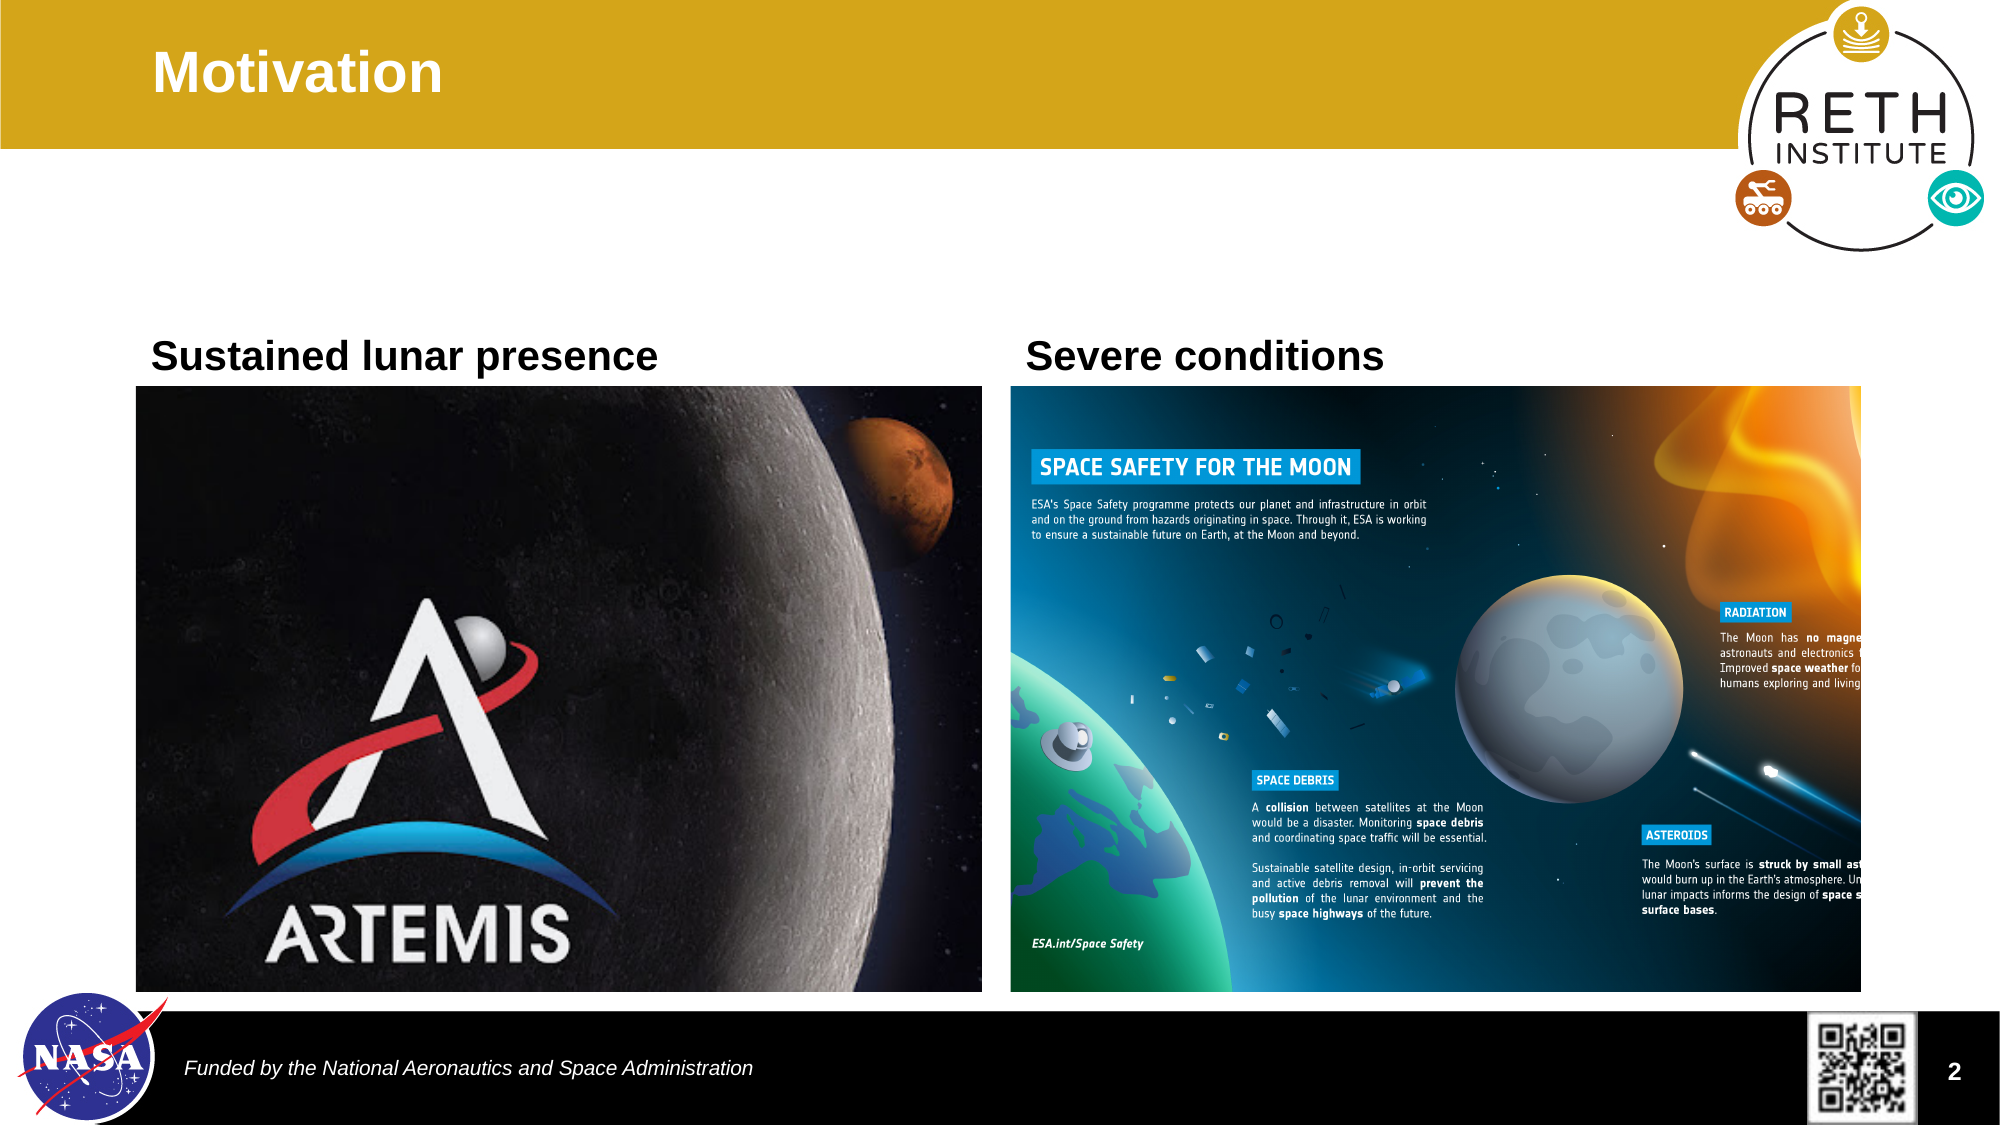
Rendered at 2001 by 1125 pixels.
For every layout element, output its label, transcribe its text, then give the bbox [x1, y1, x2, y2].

slide_number 2 [1526, 1016, 1977, 1125]
text_box Motivation [137, 0, 1863, 150]
picture [0, 0, 2000, 1125]
list Severe conditions [1010, 251, 1861, 386]
list Sustained lunar presence [135, 251, 982, 386]
